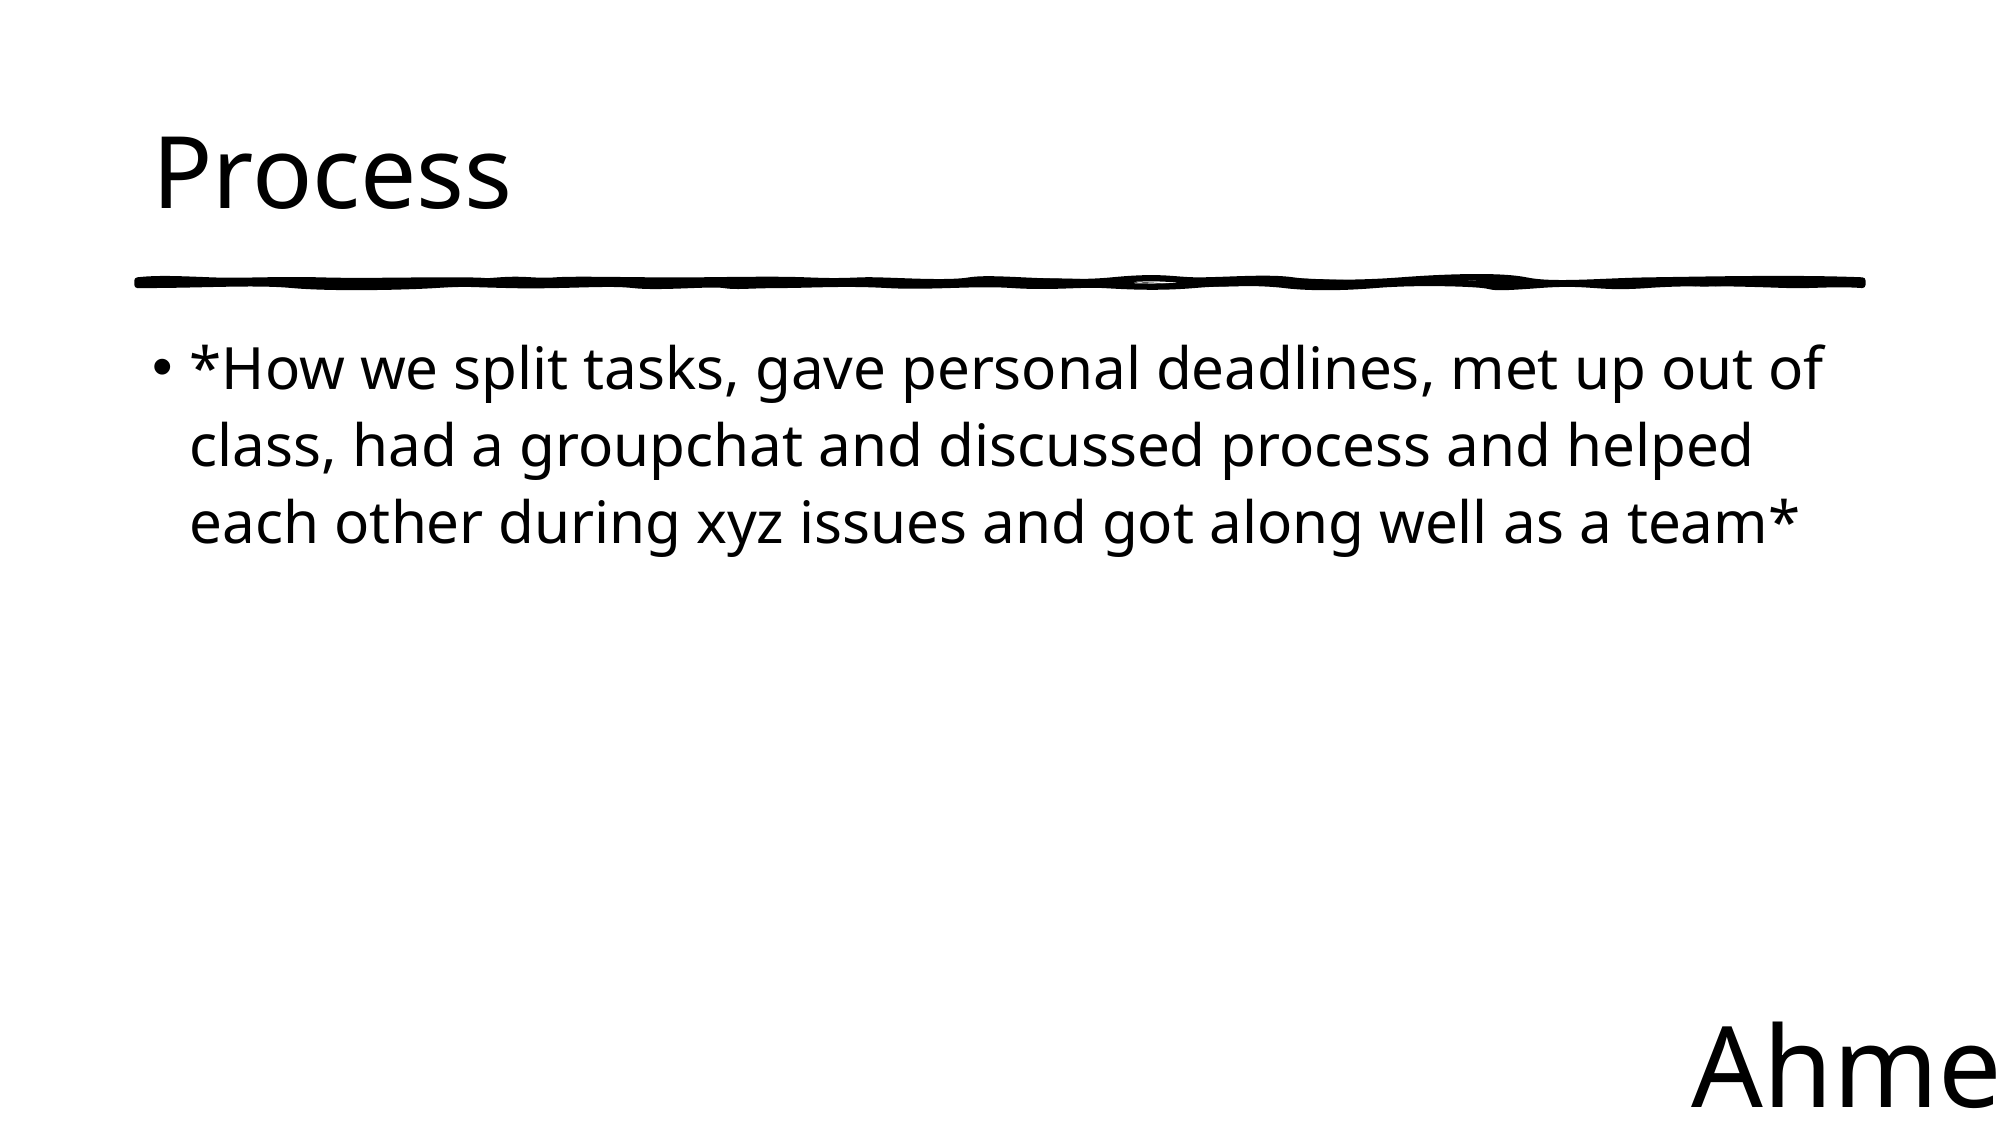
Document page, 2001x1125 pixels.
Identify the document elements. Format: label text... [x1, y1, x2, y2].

text_box Ahmed [1676, 987, 2000, 1125]
title Process [137, 59, 1863, 278]
list *How we split tasks, gave personal deadlines, met up out of class, had a groupchat and discussed process and helped each other during xyz issues and got along well as a team* [137, 316, 1863, 1014]
